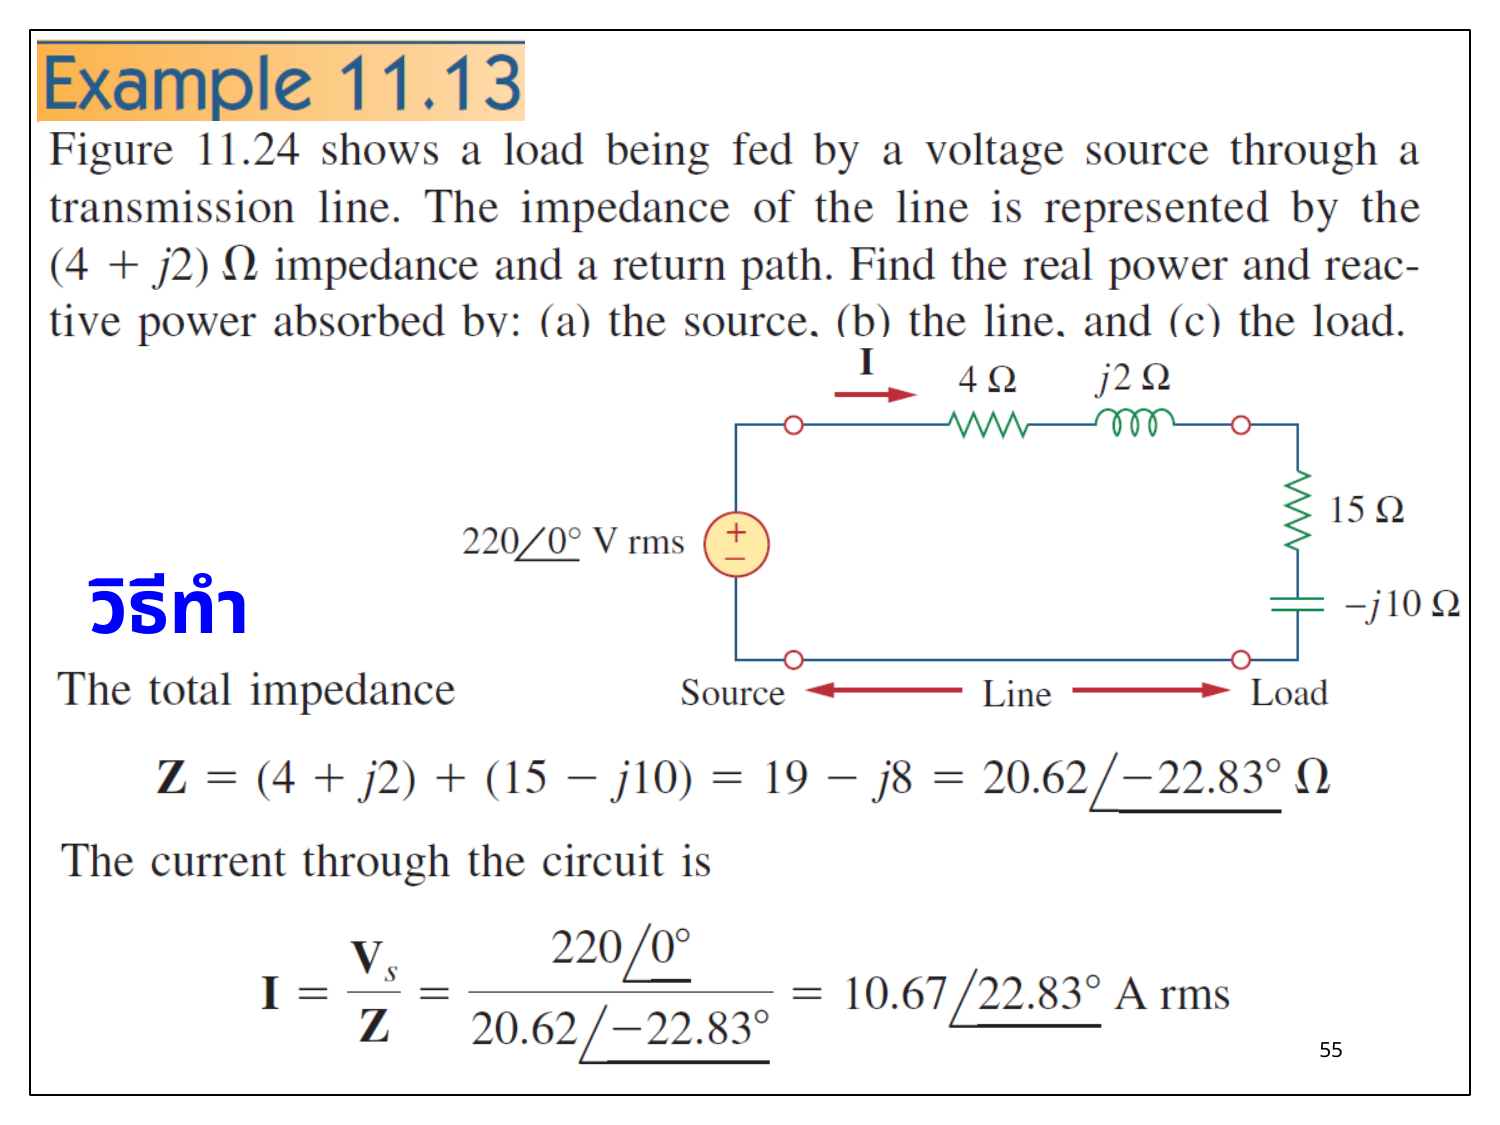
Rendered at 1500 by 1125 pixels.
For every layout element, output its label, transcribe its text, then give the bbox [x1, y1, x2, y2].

slide_number 55 [1265, 1020, 1358, 1081]
picture [37, 37, 1463, 1073]
text_box วิธีทำ [74, 574, 266, 656]
